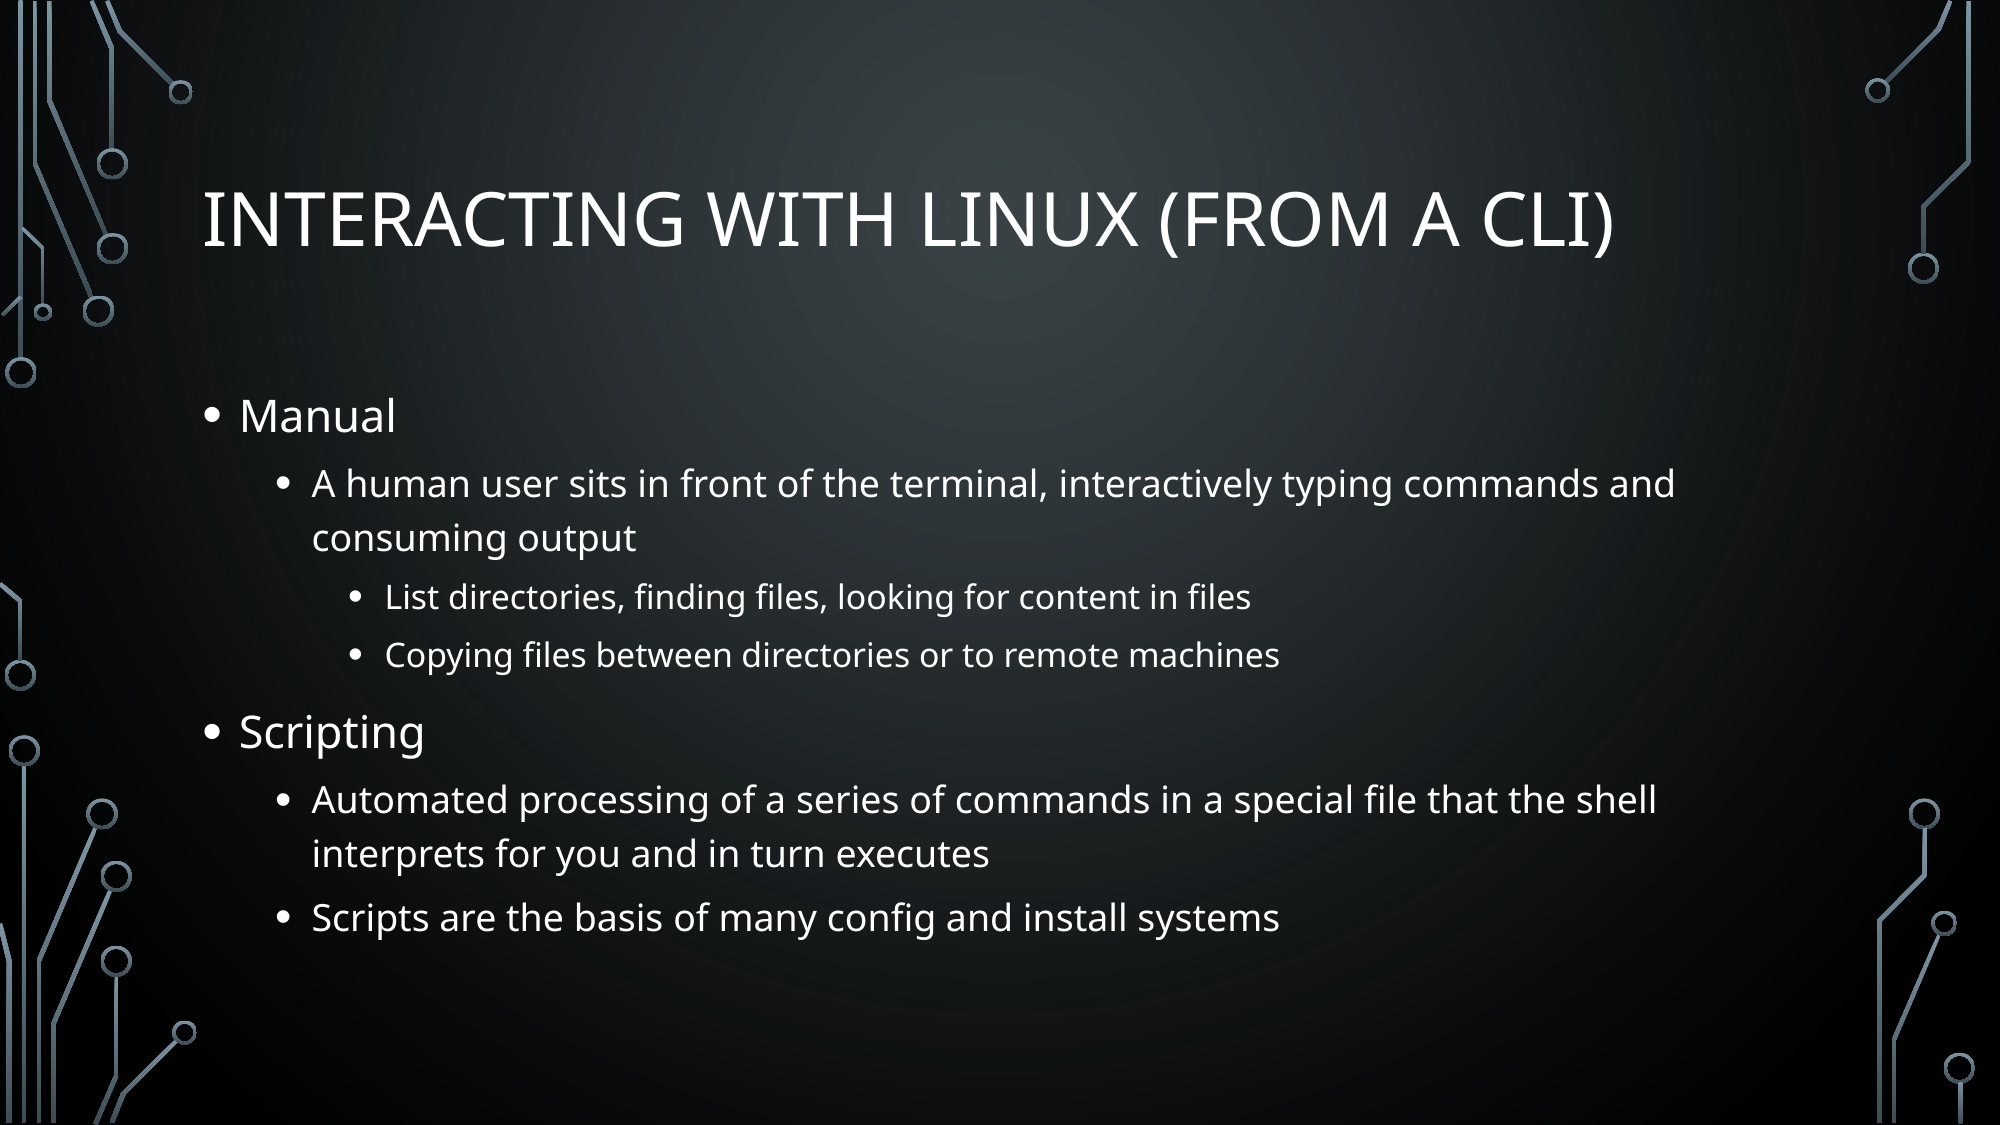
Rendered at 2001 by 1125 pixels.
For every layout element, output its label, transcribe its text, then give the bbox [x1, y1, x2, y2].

list Manual A human user sits in front of the terminal, interactively typing commands and consuming output List directories, finding files, looking for content in files Copying files between directories or to remote machines Scripting Automated processing of a series of commands in a special file that the shell interprets for you and in turn executes Scripts are the basis of many config and install systems [187, 369, 1813, 950]
title Interacting with Linux (from a CLI) [187, 101, 1813, 344]
